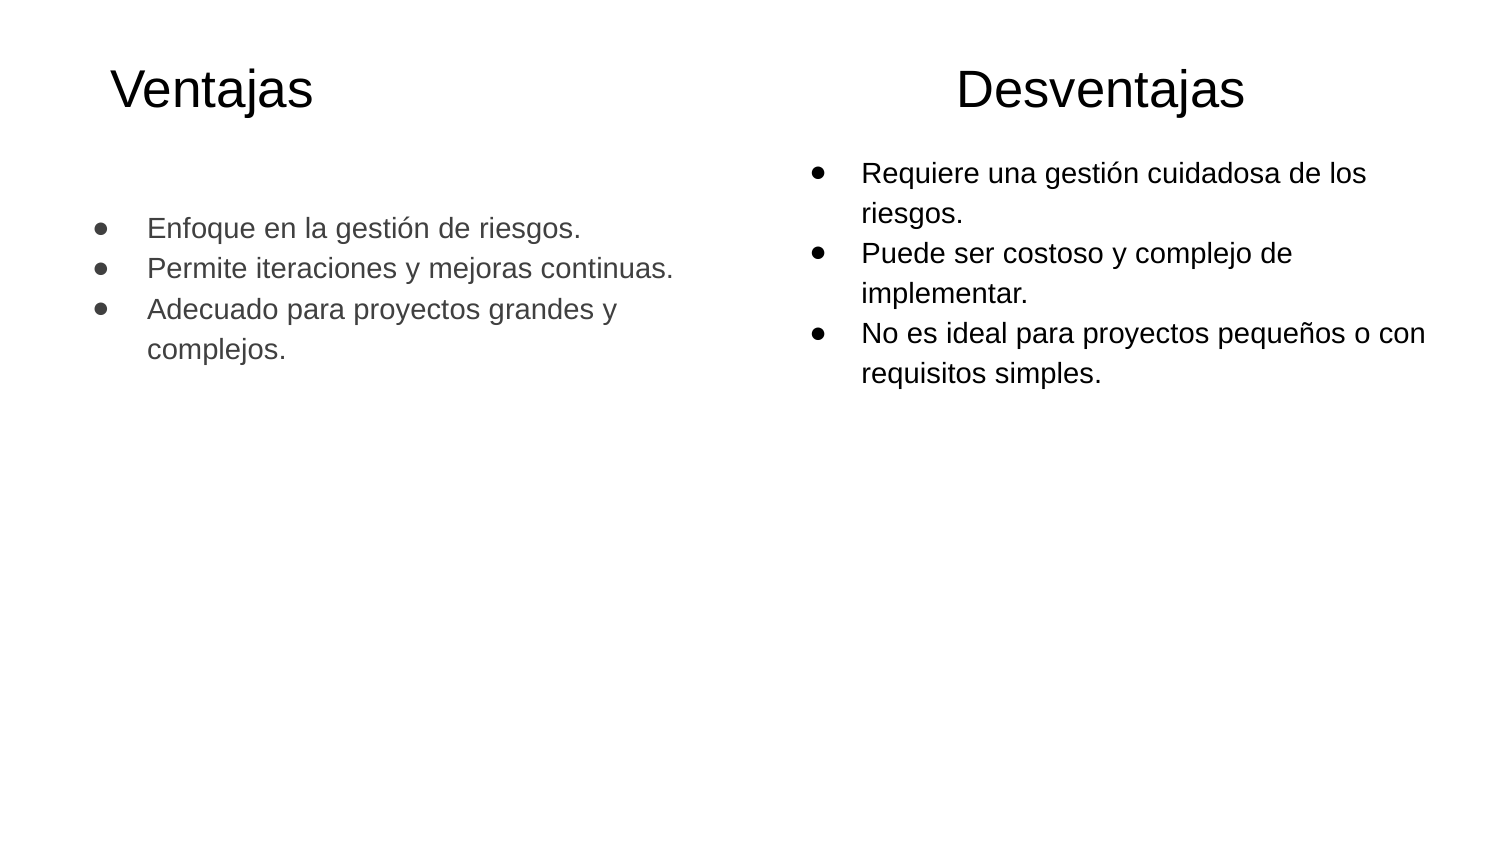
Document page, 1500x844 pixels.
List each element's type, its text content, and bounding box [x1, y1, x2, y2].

title Ventajas [95, 39, 416, 134]
text_box Requiere una gestión cuidadosa de los riesgos. Puede ser costoso y complejo de implementar. No es ideal para proyectos pequeños o con requisitos simples. [771, 133, 1453, 405]
list Enfoque en la gestión de riesgos. Permite iteraciones y mejoras continuas. Adecuado para proyectos grandes y complejos. [51, 189, 763, 383]
title Desventajas [941, 39, 1262, 133]
